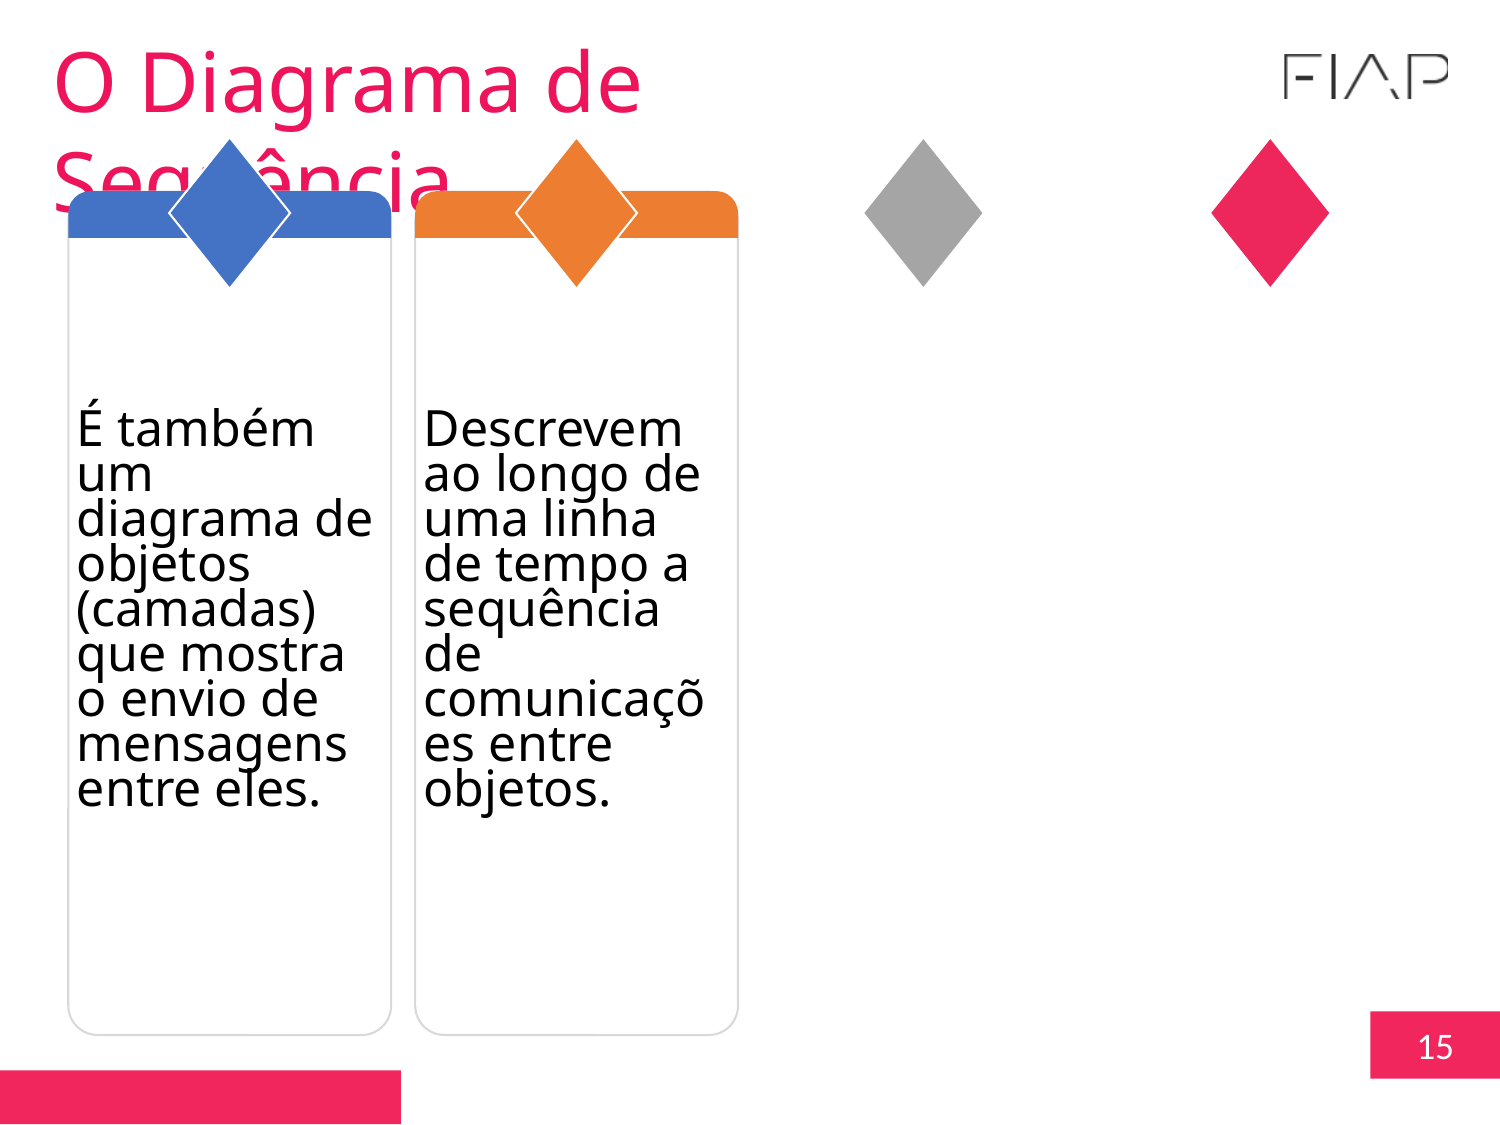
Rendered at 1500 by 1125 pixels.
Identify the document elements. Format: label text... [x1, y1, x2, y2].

text_box [514, 135, 639, 291]
text_box O Diagrama de Sequência [37, 21, 1075, 237]
text_box Descrevem ao longo de uma linha de tempo a sequência de comunicações entre objetos. [414, 239, 740, 1037]
text_box [272, 190, 393, 239]
text_box [67, 189, 187, 239]
text_box [1208, 135, 1333, 291]
text_box [414, 189, 534, 239]
text_box [619, 190, 740, 239]
text_box [861, 135, 986, 291]
text_box É também um diagrama de objetos (camadas) que mostra o envio de mensagens entre eles. [67, 239, 393, 1037]
text_box [167, 135, 292, 291]
